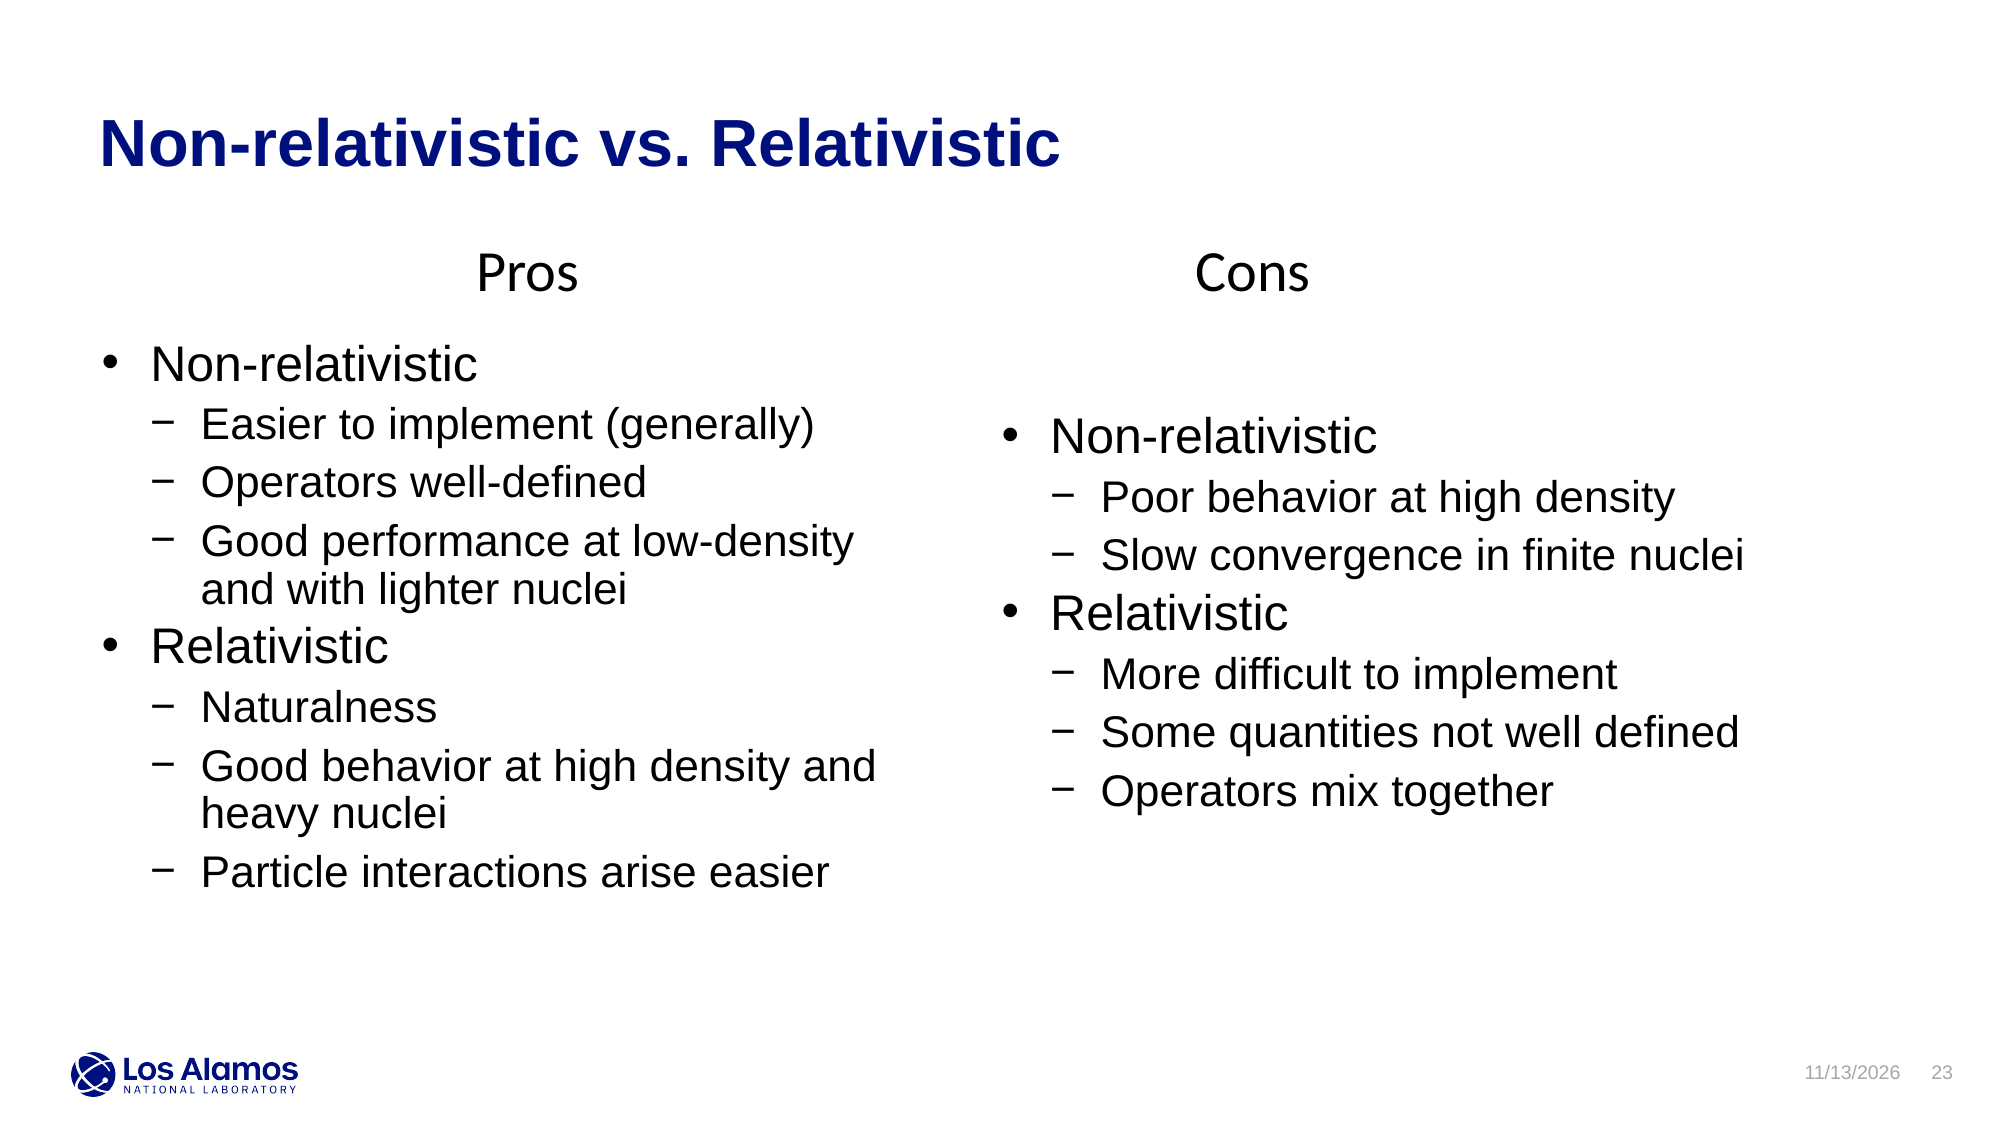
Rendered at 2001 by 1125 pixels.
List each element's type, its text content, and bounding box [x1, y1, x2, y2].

picture [71, 1052, 298, 1097]
text_box Cons [999, 225, 1507, 311]
text_box Non-relativistic Poor behavior at high density Slow convergence in finite nuclei Relativistic More difficult to implement Some quantities not well defined Operators mix together [999, 245, 1828, 974]
title Non-relativistic vs. Relativistic [99, 99, 1900, 246]
text_box Pros [274, 225, 781, 311]
list Non-relativistic Easier to implement (generally) Operators well-defined Good performance at low-density and with lighter nuclei Relativistic Naturalness Good behavior at high density and heavy nuclei Particle interactions arise easier [99, 249, 928, 978]
